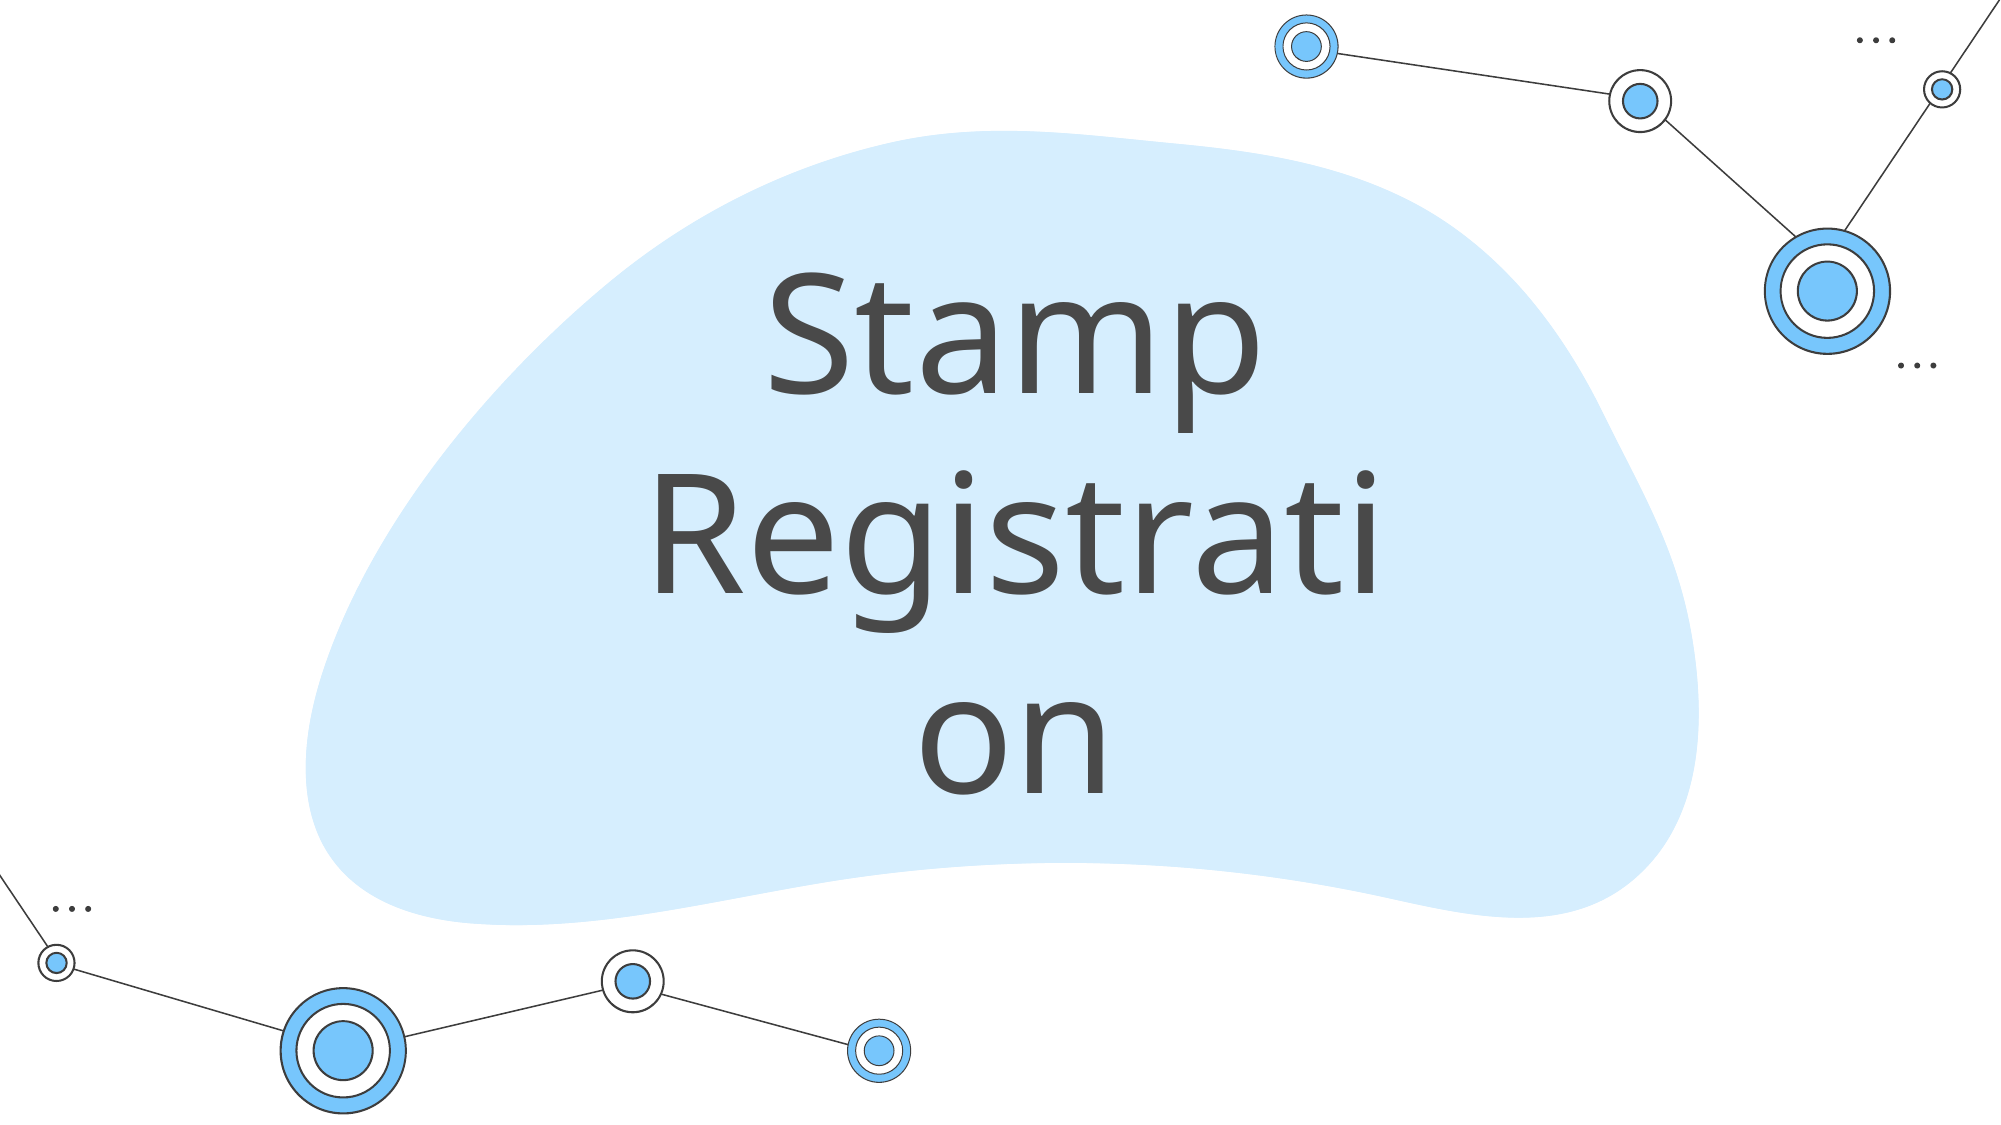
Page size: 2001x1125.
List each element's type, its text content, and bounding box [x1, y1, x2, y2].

title Stamp Registration [588, 318, 1443, 735]
